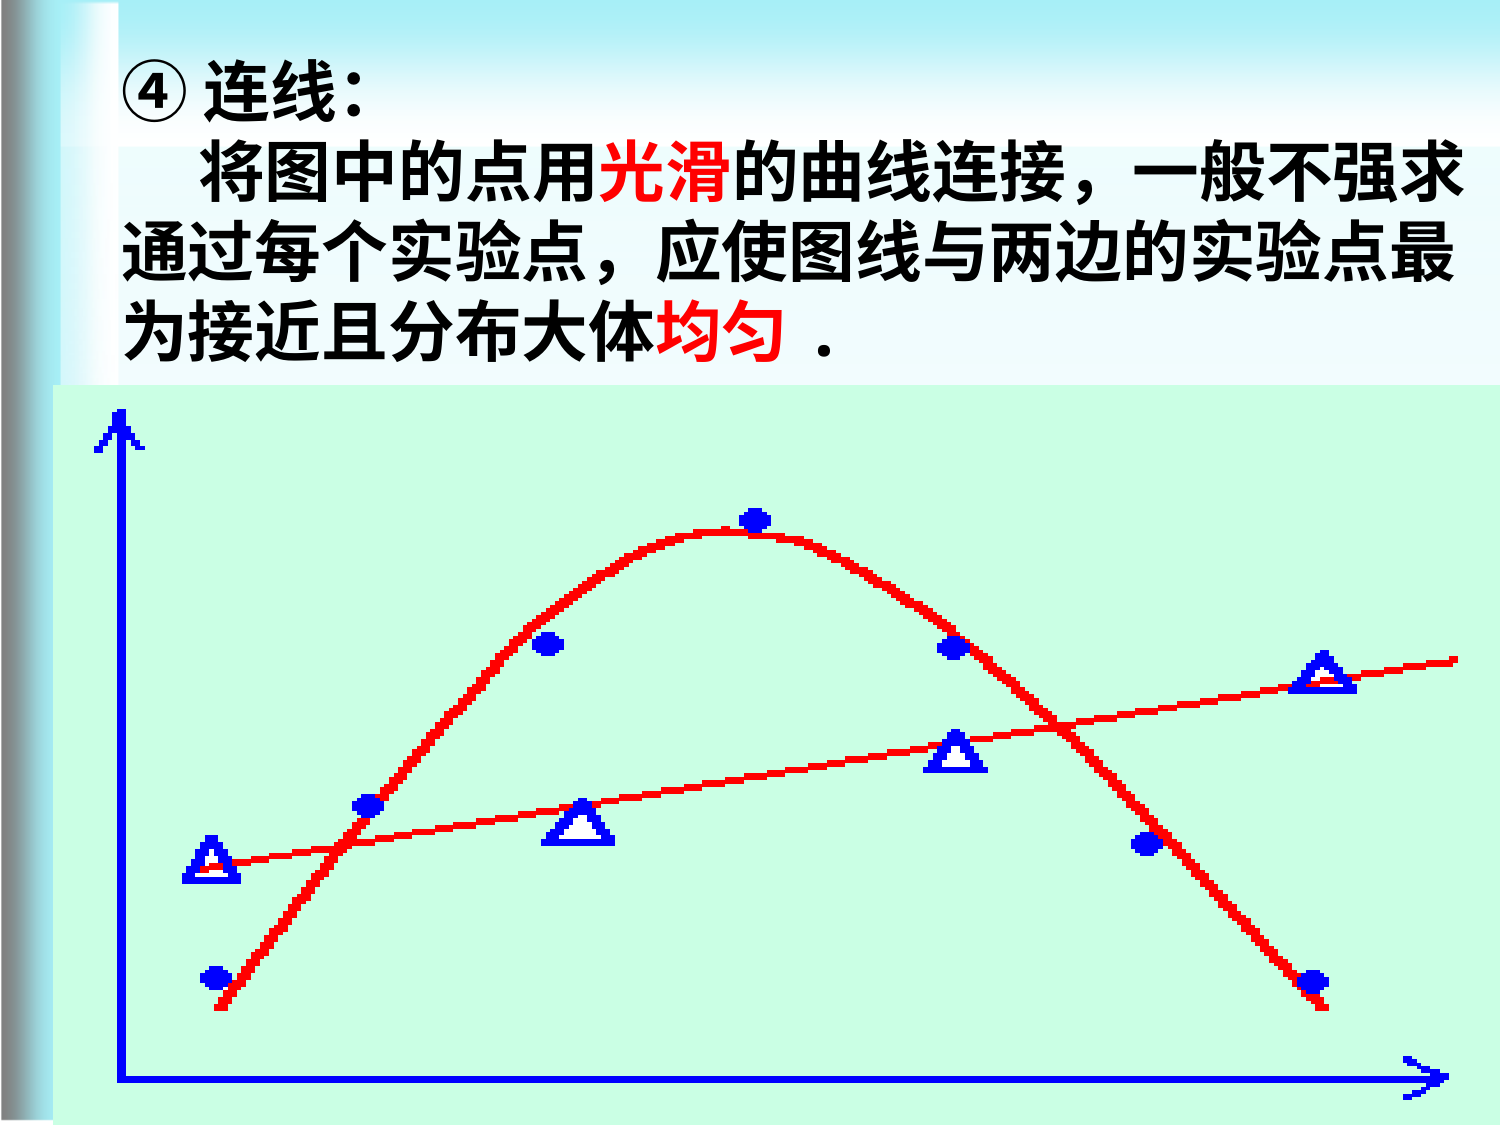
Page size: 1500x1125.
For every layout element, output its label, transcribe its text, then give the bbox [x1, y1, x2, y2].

picture [0, 0, 1500, 1125]
text_box ④连线： 将图中的点用光滑的曲线连接，一般不强求通过每个实验点，应使图线与两边的实验点最为接近且分布大体均匀. [106, 42, 1495, 378]
